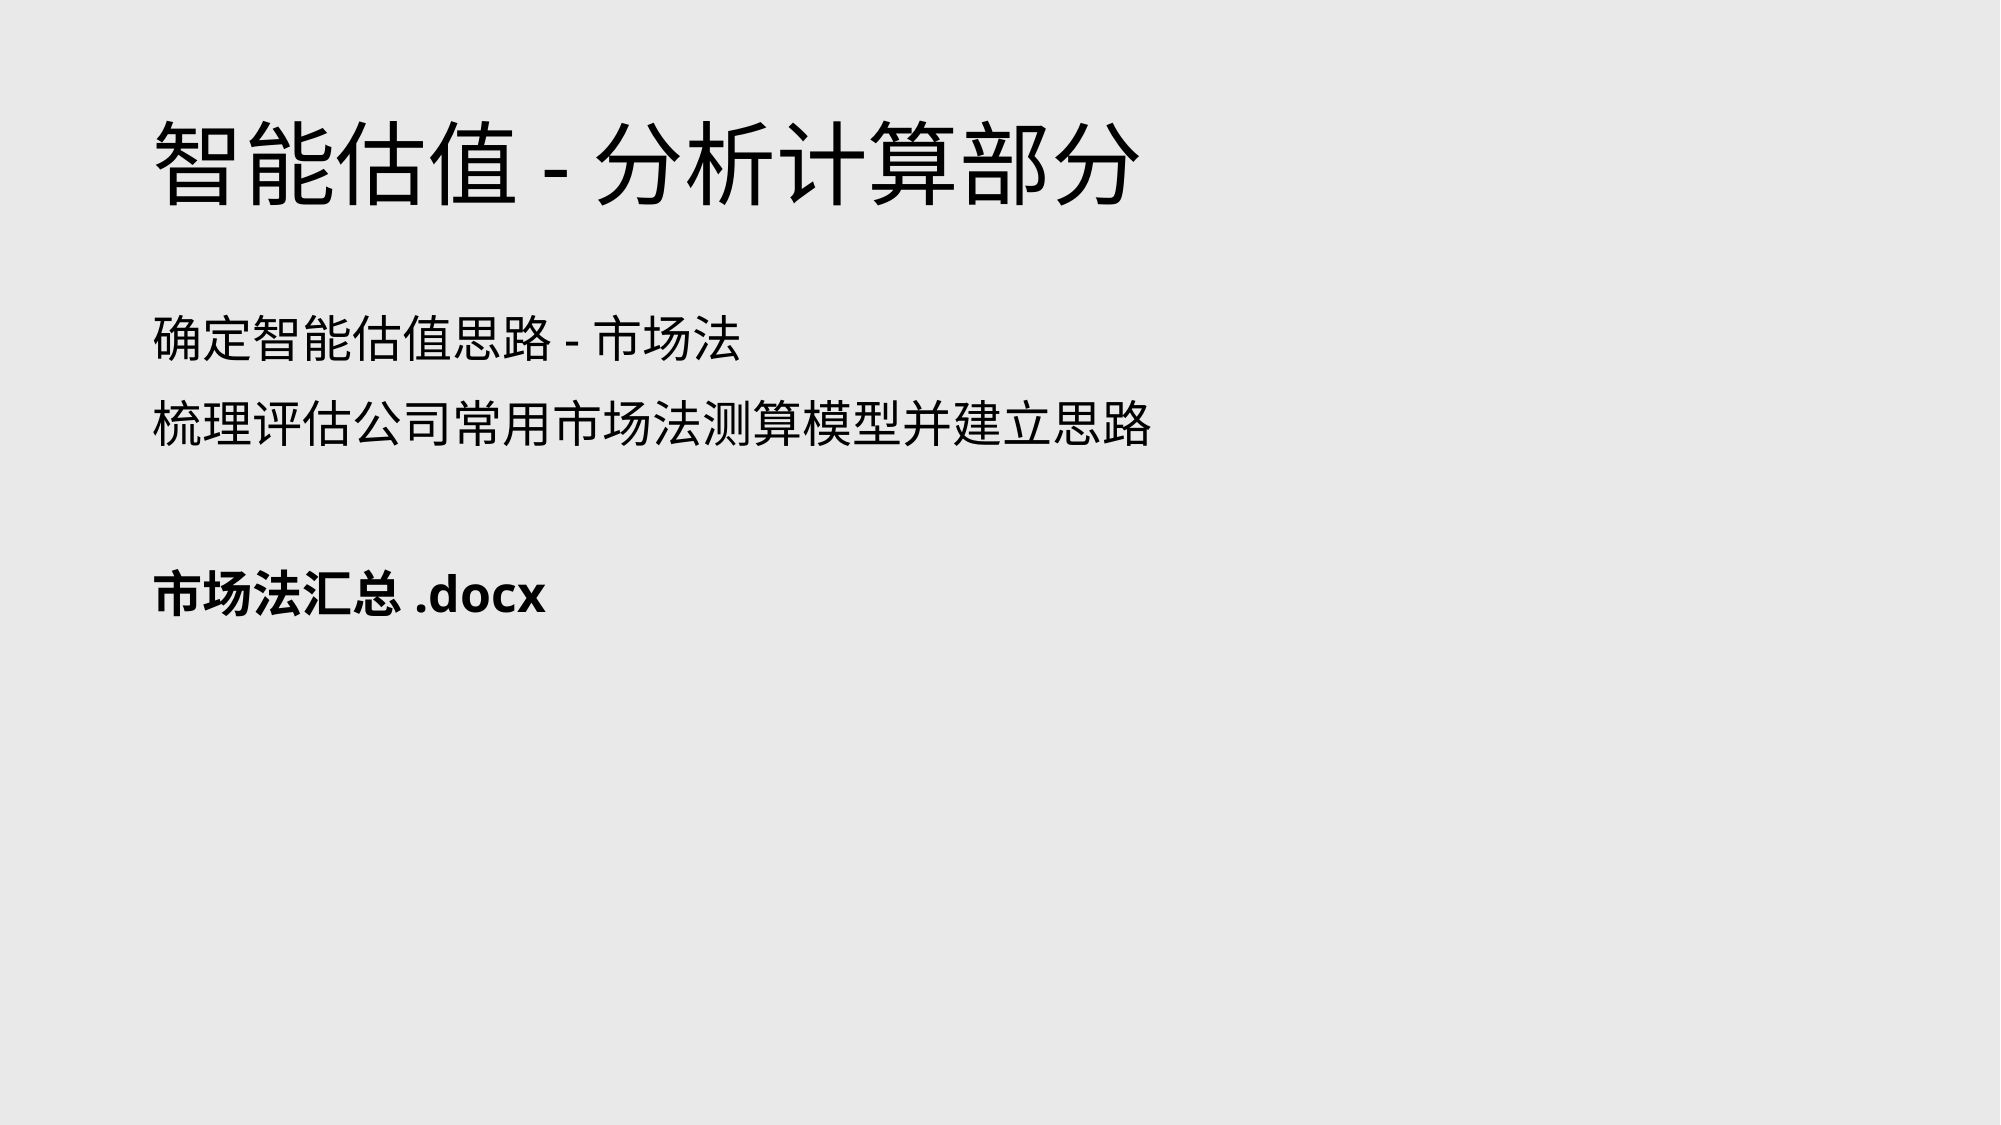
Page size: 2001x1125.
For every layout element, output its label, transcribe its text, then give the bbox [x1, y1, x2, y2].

title 智能估值-分析计算部分 [137, 59, 1863, 278]
list 确定智能估值思路-市场法 梳理评估公司常用市场法测算模型并建立思路 市场法汇总.docx [137, 299, 1863, 1066]
